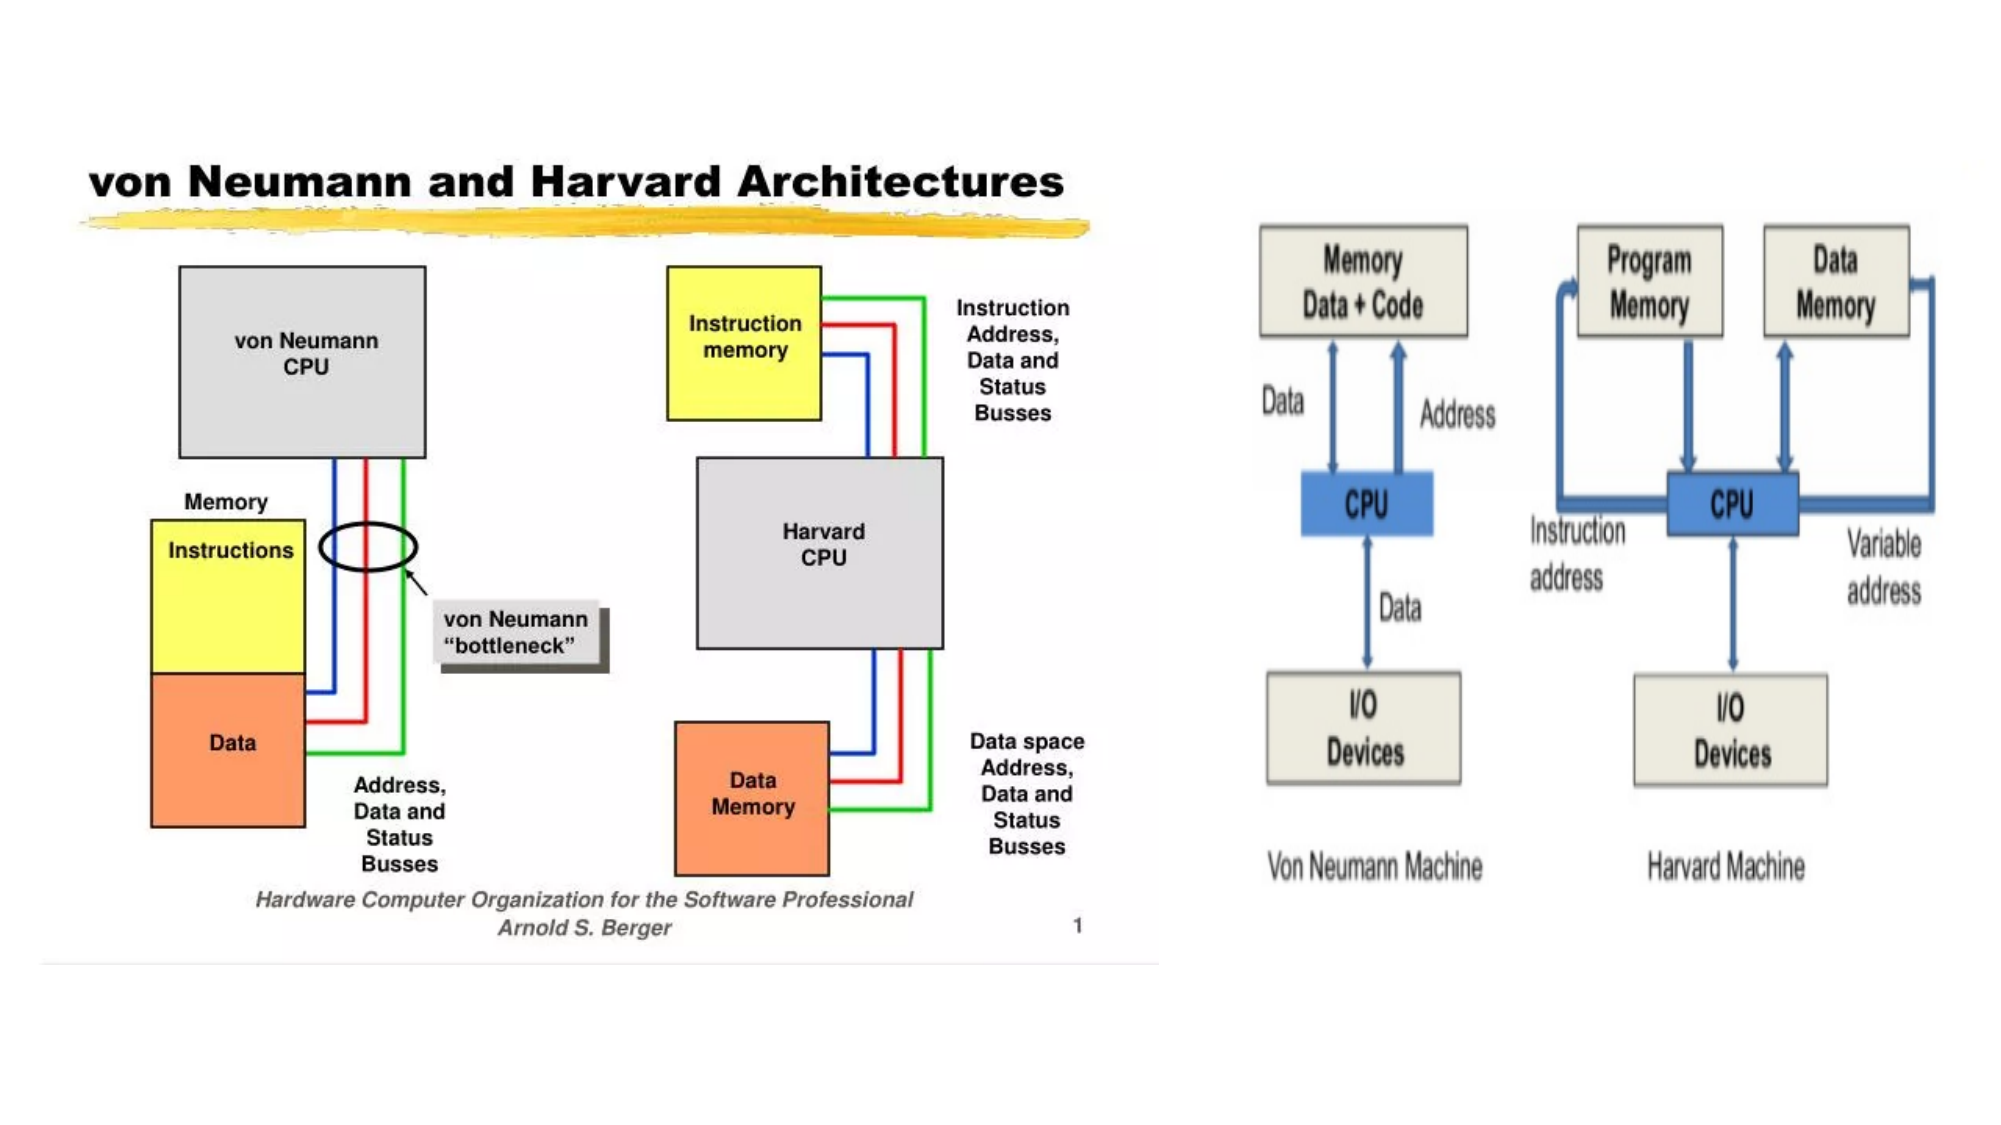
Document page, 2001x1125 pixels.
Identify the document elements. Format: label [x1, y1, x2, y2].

picture [33, 120, 1159, 965]
picture [1223, 159, 2000, 1004]
